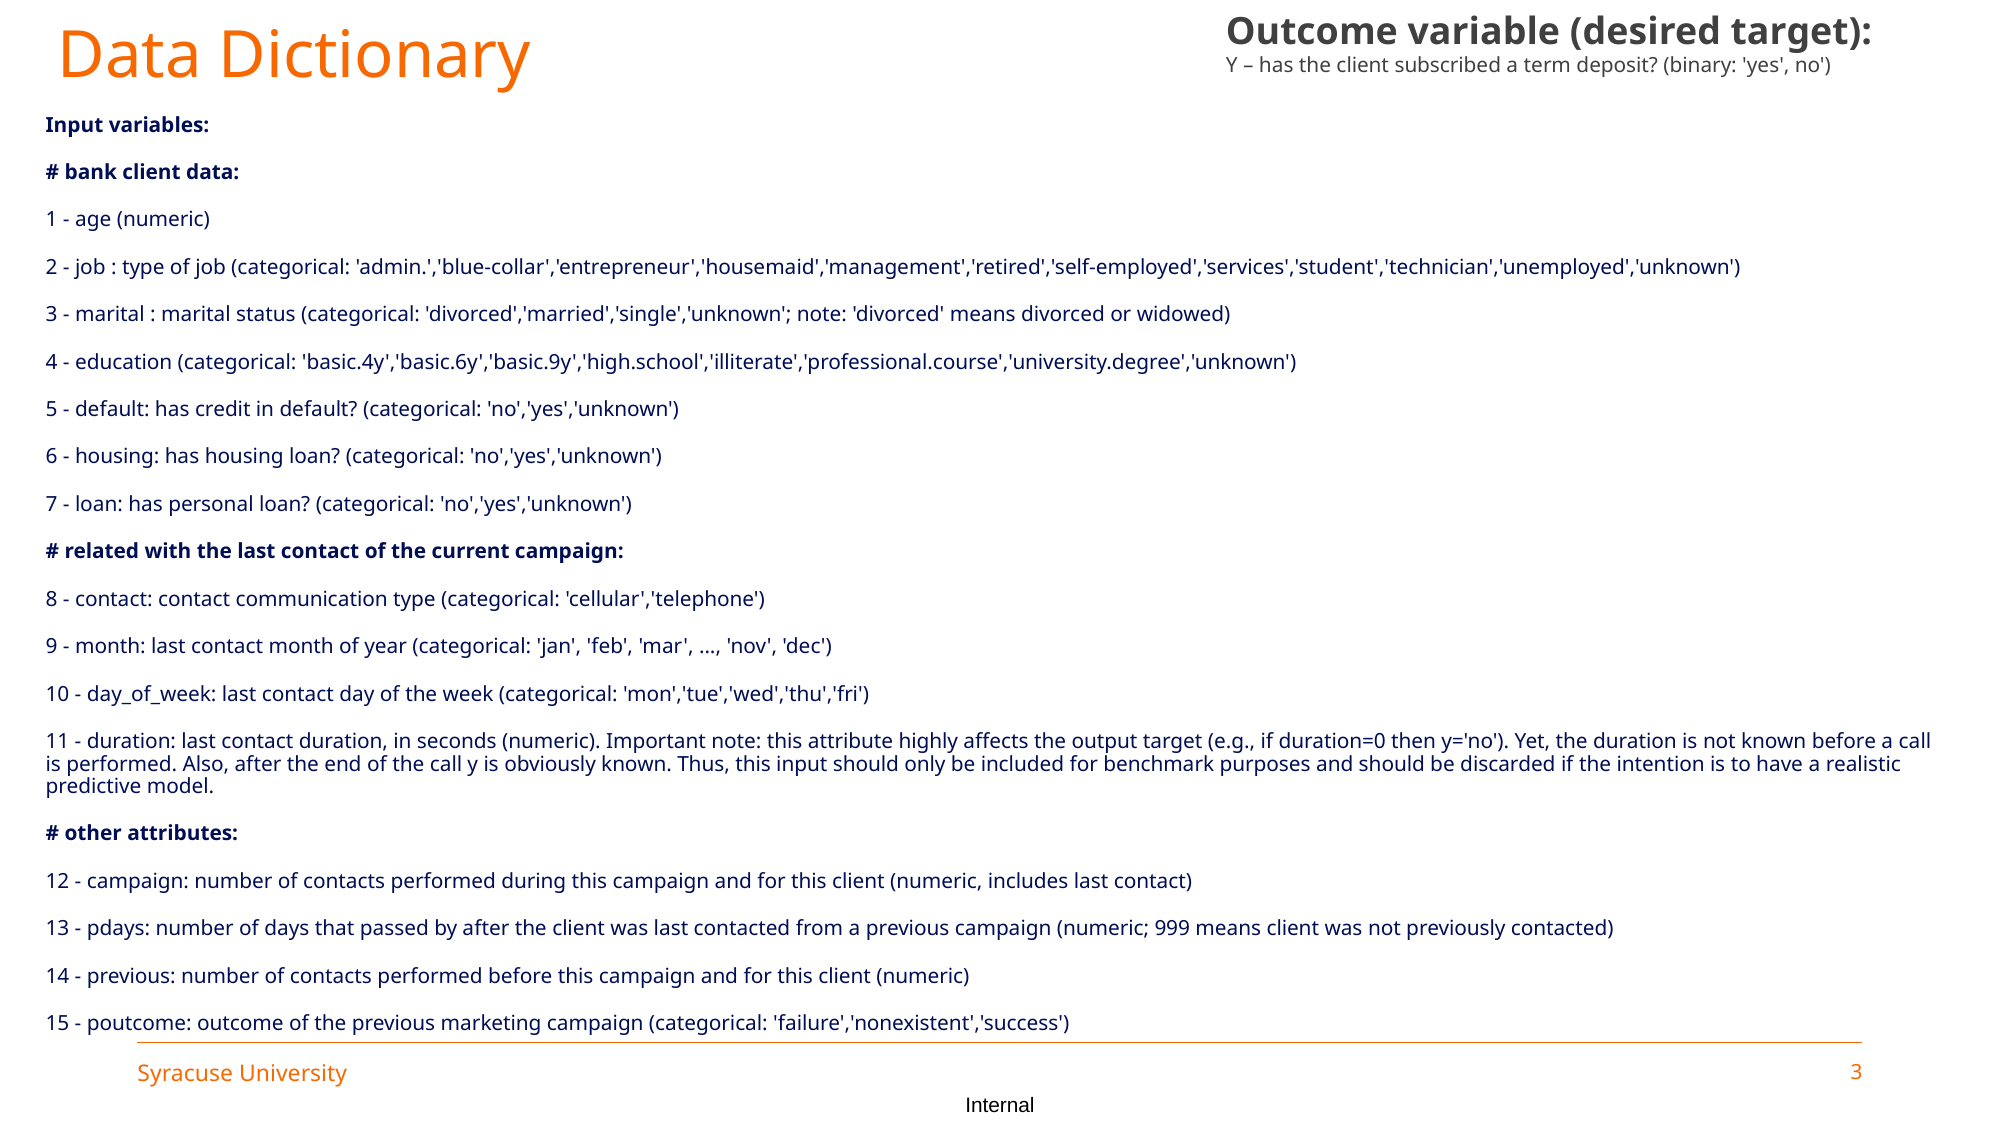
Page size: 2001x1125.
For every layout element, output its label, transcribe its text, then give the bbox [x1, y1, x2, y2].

text_box Outcome variable (desired target): Y – has the client subscribed a term deposit? (binary: 'yes', no') [1210, 0, 2000, 85]
list Input variables: # bank client data: 1 - age (numeric) 2 - job : type of job (categorical: 'admin.','blue-collar','entrepreneur','housemaid','management','retired','self-employed','services','student','technician','unemployed','unknown') 3 - marital : marital status (categorical: 'divorced','married','single','unknown'; note: 'divorced' means divorced or widowed) 4 - education (categorical: 'basic.4y','basic.6y','basic.9y','high.school','illiterate','professional.course','university.degree','unknown') 5 - default: has credit in default? (categorical: 'no','yes','unknown') 6 - housing: has housing loan? (categorical: 'no','yes','unknown') 7 - loan: has personal loan? (categorical: 'no','yes','unknown') # related with the last contact of the current campaign: 8 - contact: contact communication type (categorical: 'cellular','telephone') 9 - month: last contact month of year (categorical: 'jan', 'feb', 'mar', ..., 'nov', 'dec') 10 - day_of_week: last contact day of the week (categorical: 'mon','tue','wed','thu','fri') 11 - duration: last contact duration, in seconds (numeric). Important note: this attribute highly affects the output target (e.g., if duration=0 then y='no'). Yet, the duration is not known before a call is performed. Also, after the end of the call y is obviously known. Thus, this input should only be included for benchmark purposes and should be discarded if the intention is to have a realistic predictive model. # other attributes: 12 - campaign: number of contacts performed during this campaign and for this client (numeric, includes last contact) 13 - pdays: number of days that passed by after the client was last contacted from a previous campaign (numeric; 999 means client was not previously contacted) 14 - previous: number of contacts performed before this campaign and for this client (numeric) 15 - poutcome: outcome of the previous marketing campaign (categorical: 'failure','nonexistent','success') [45, 106, 1934, 1080]
title Data Dictionary [57, 13, 1783, 99]
